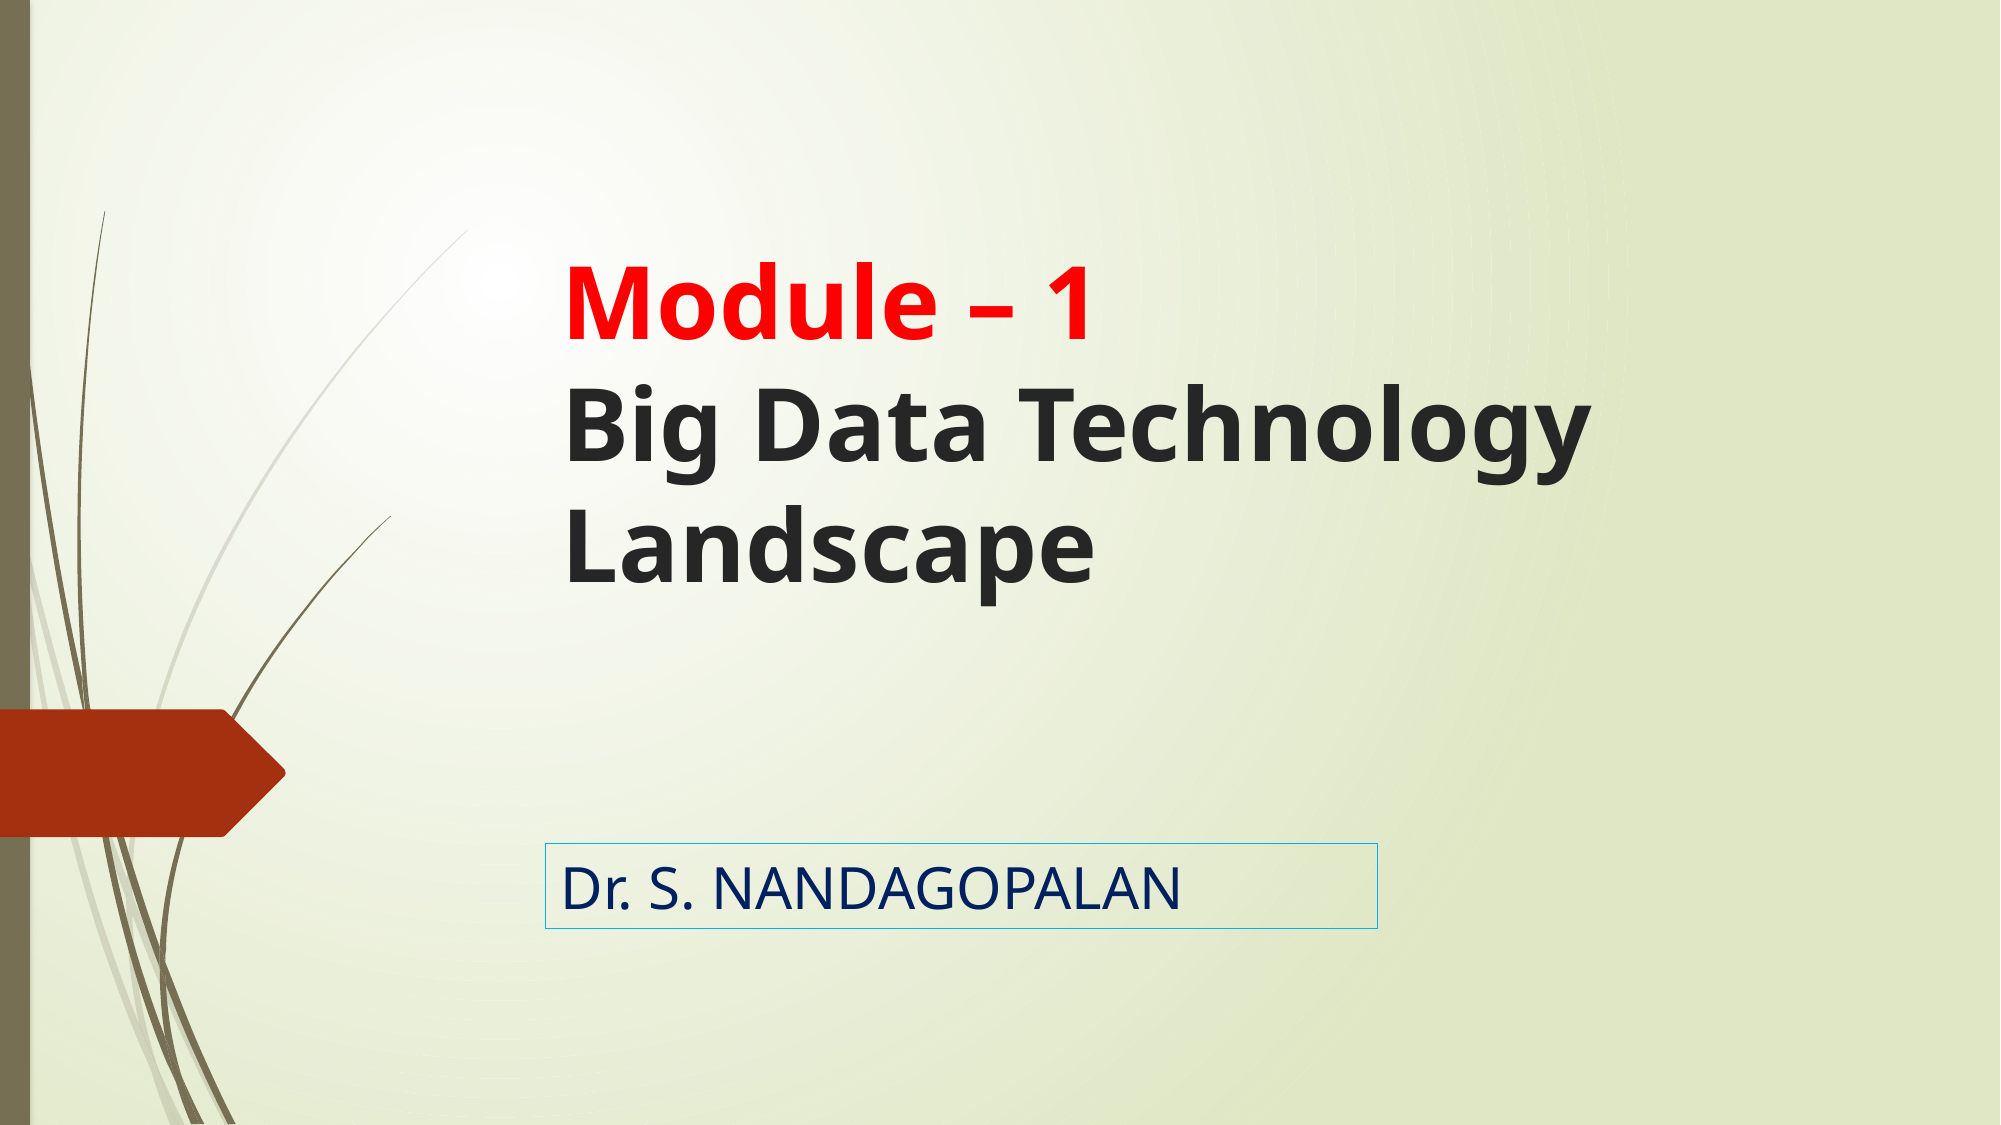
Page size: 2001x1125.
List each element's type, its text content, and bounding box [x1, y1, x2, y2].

text_box Dr. S. NANDAGOPALAN [545, 843, 1378, 929]
title Module – 1 Big Data Technology Landscape [545, 220, 1629, 732]
